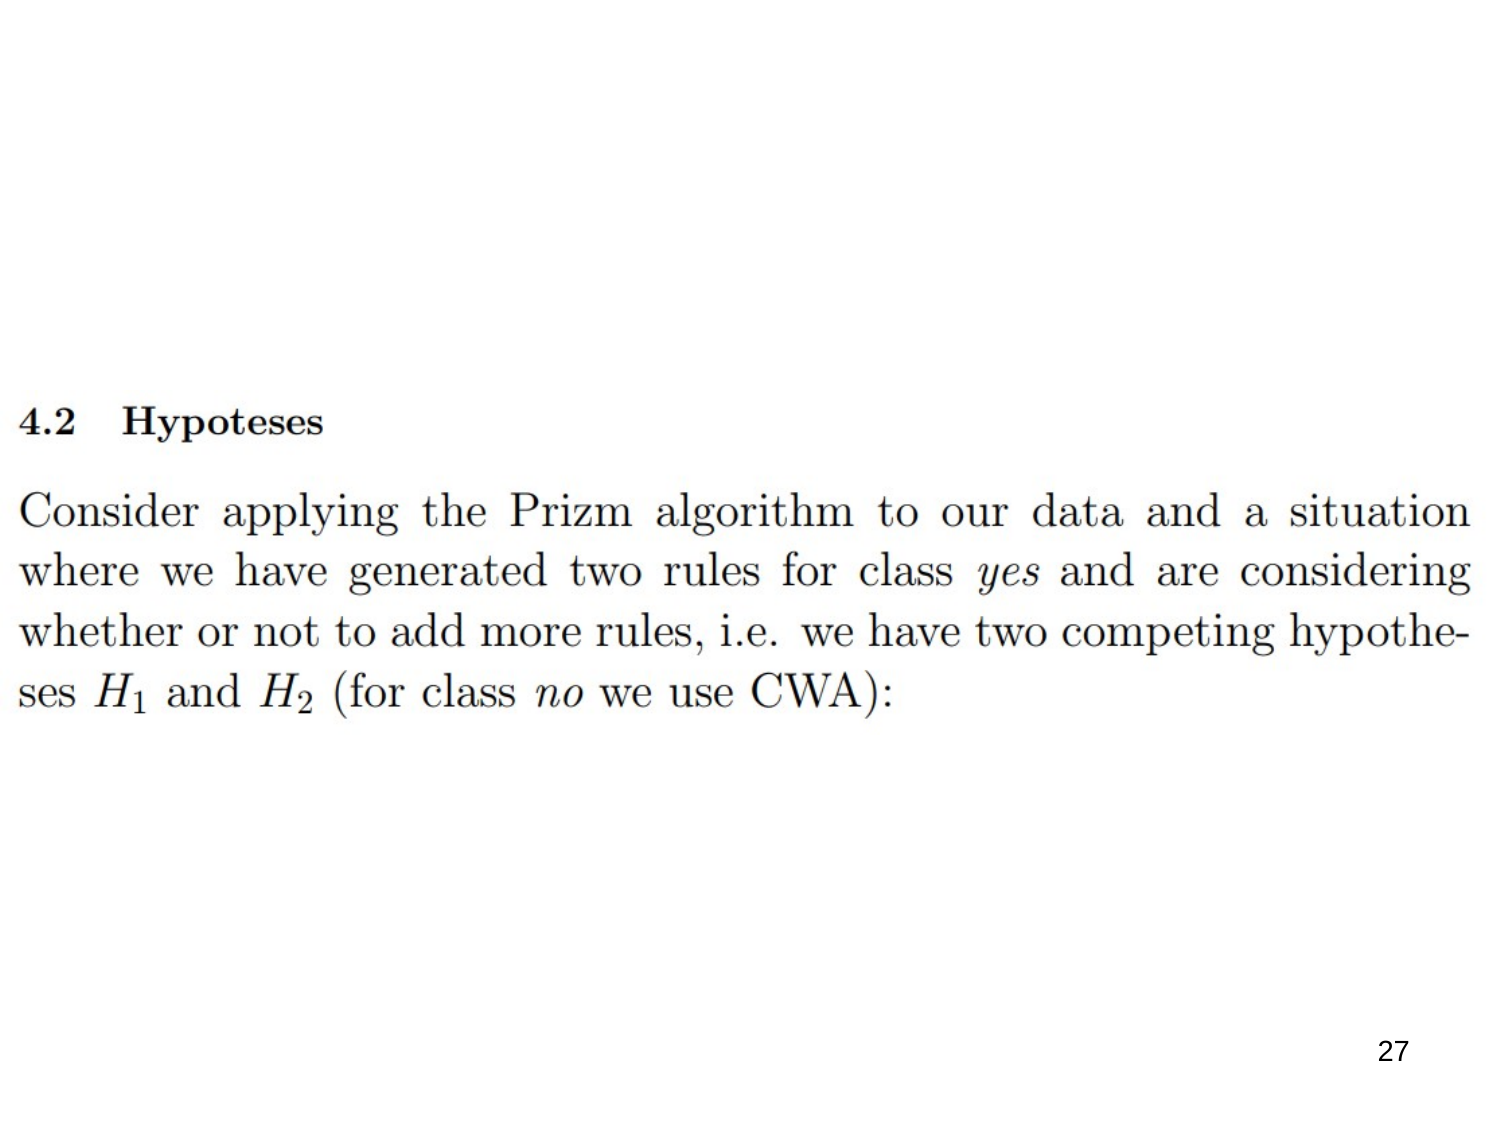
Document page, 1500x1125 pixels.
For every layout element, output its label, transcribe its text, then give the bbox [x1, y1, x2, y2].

picture [0, 389, 1500, 735]
slide_number 27 [1012, 1025, 1425, 1104]
